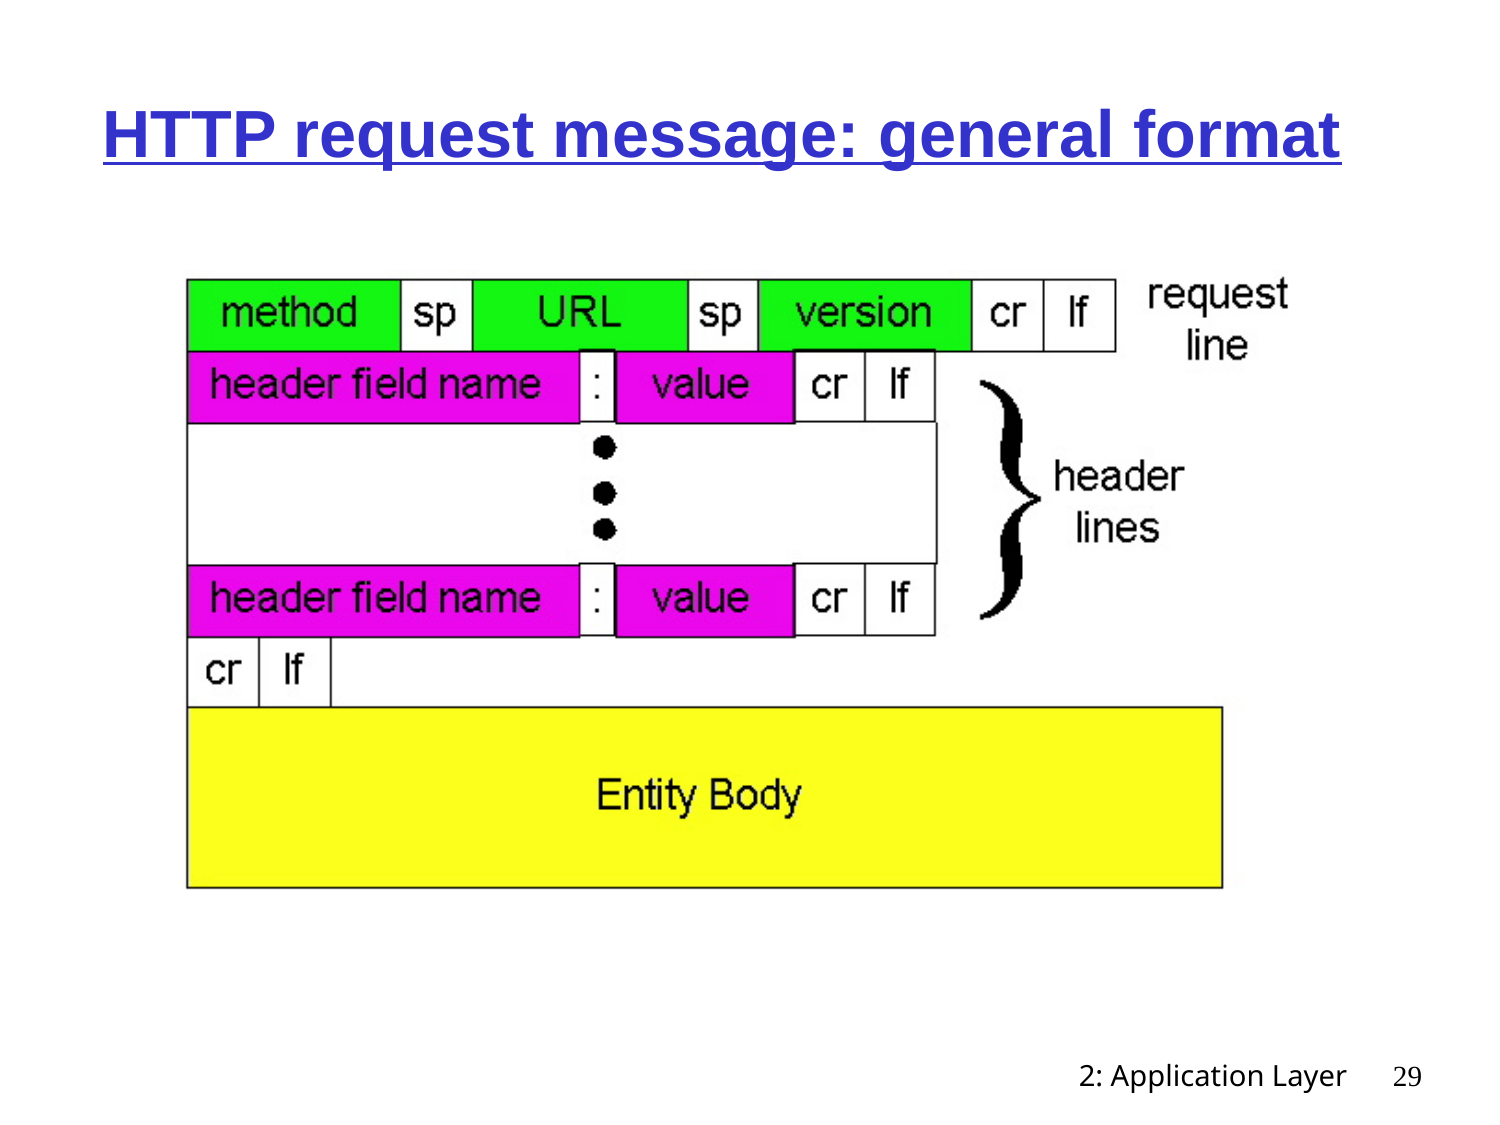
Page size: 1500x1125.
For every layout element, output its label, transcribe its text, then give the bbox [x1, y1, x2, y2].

slide_number 29 [1362, 1049, 1438, 1125]
footer 2: Application Layer [887, 1049, 1362, 1125]
picture [183, 270, 1417, 891]
title HTTP request message: general format [87, 37, 1363, 225]
